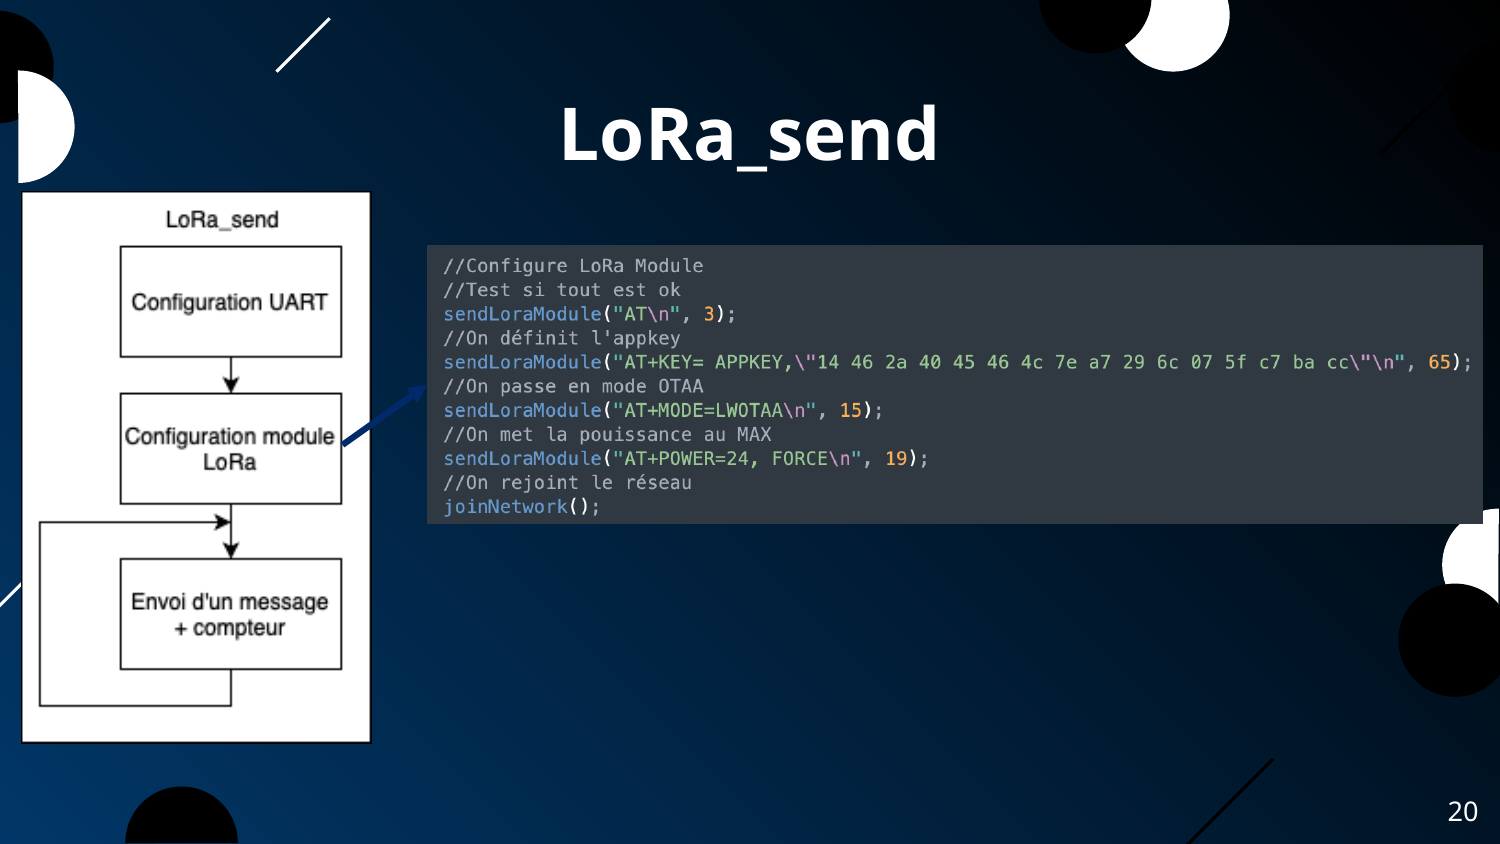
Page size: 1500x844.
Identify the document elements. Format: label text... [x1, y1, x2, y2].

slide_number 20 [1403, 779, 1494, 844]
picture [21, 191, 372, 744]
title LoRa_send [118, 72, 1382, 167]
picture [426, 245, 1484, 525]
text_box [342, 384, 421, 446]
